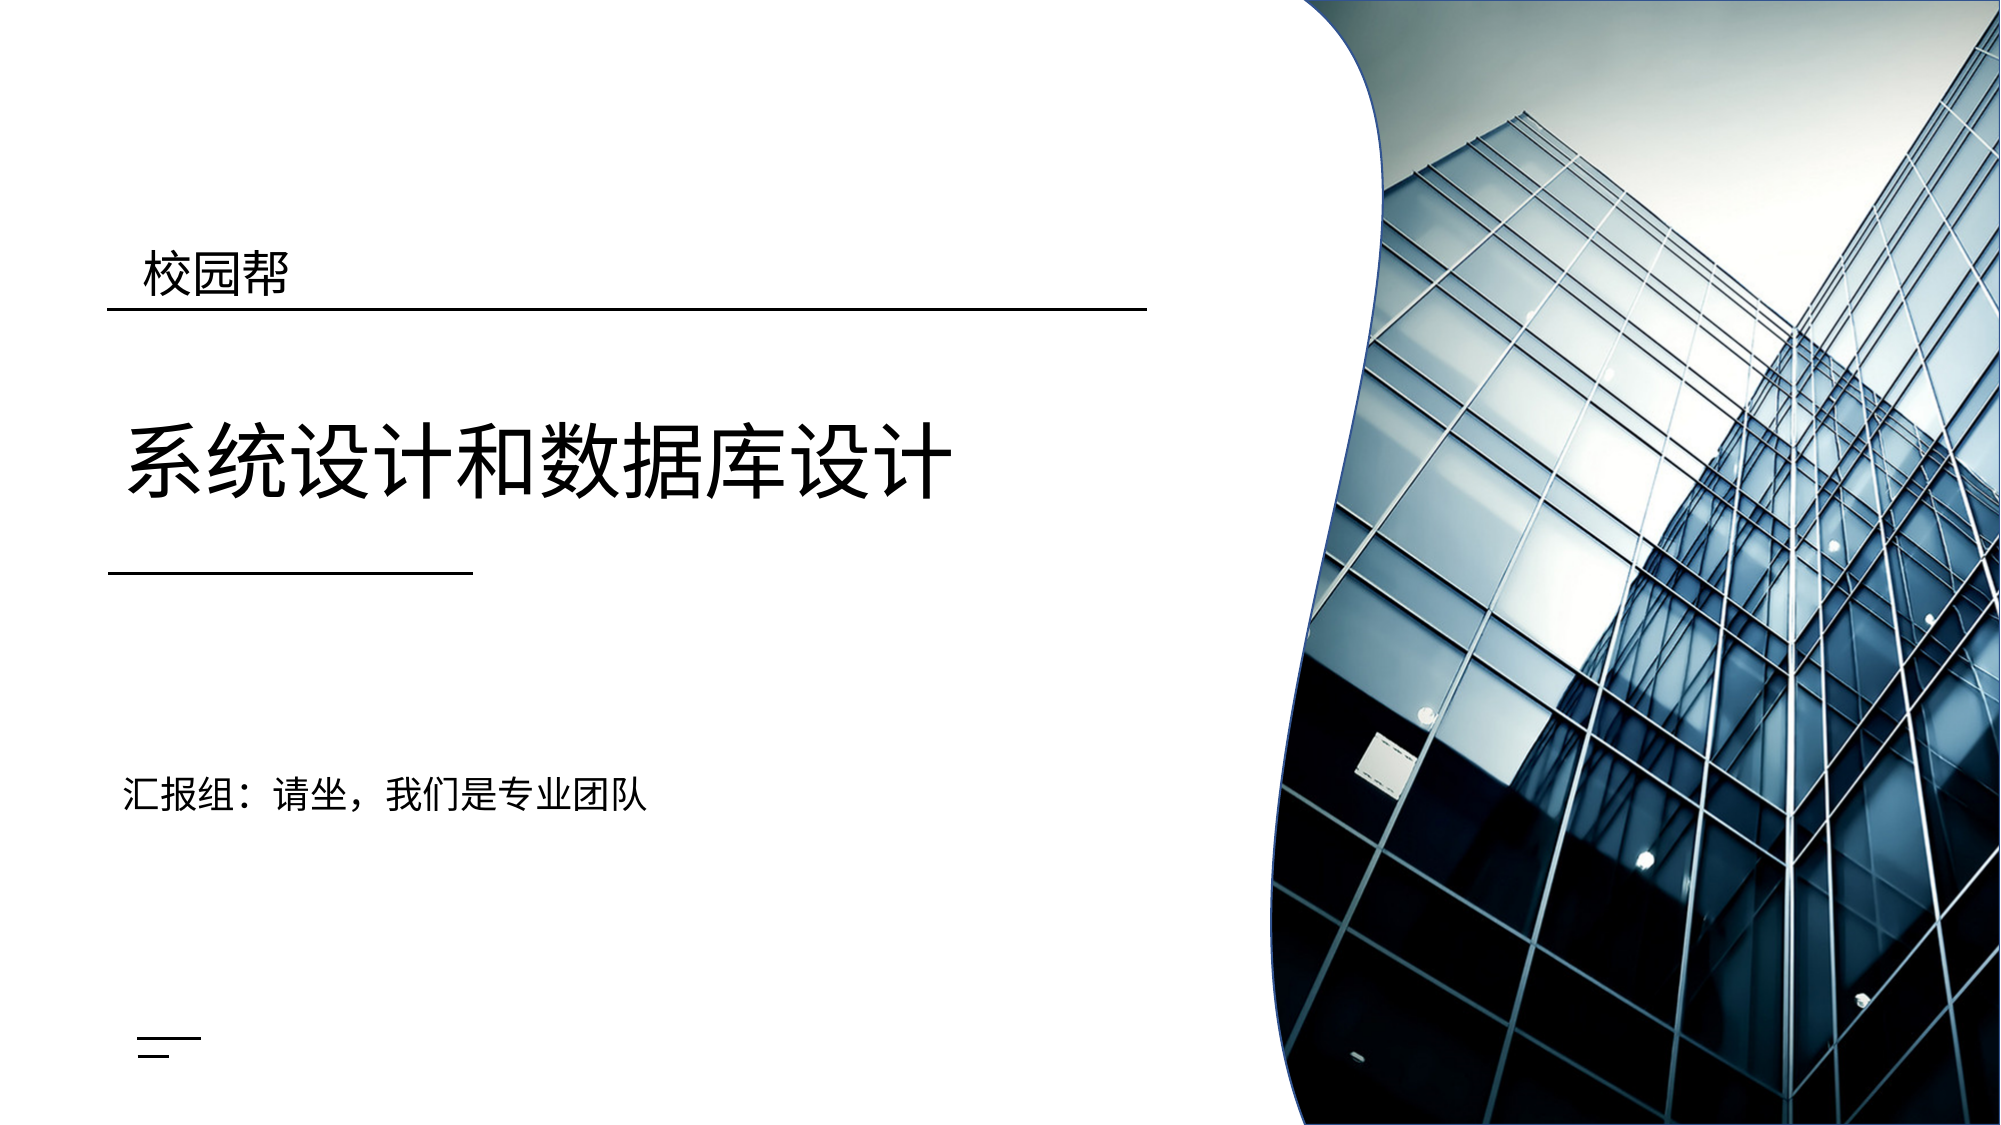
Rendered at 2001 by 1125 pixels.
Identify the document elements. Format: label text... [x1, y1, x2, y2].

text_box 校园帮 [52, 242, 916, 310]
text_box 系统设计和数据库设计 [107, 356, 1147, 574]
text_box 汇报组：请坐，我们是专业团队 [108, 763, 691, 824]
text_box [1270, 0, 2000, 1125]
